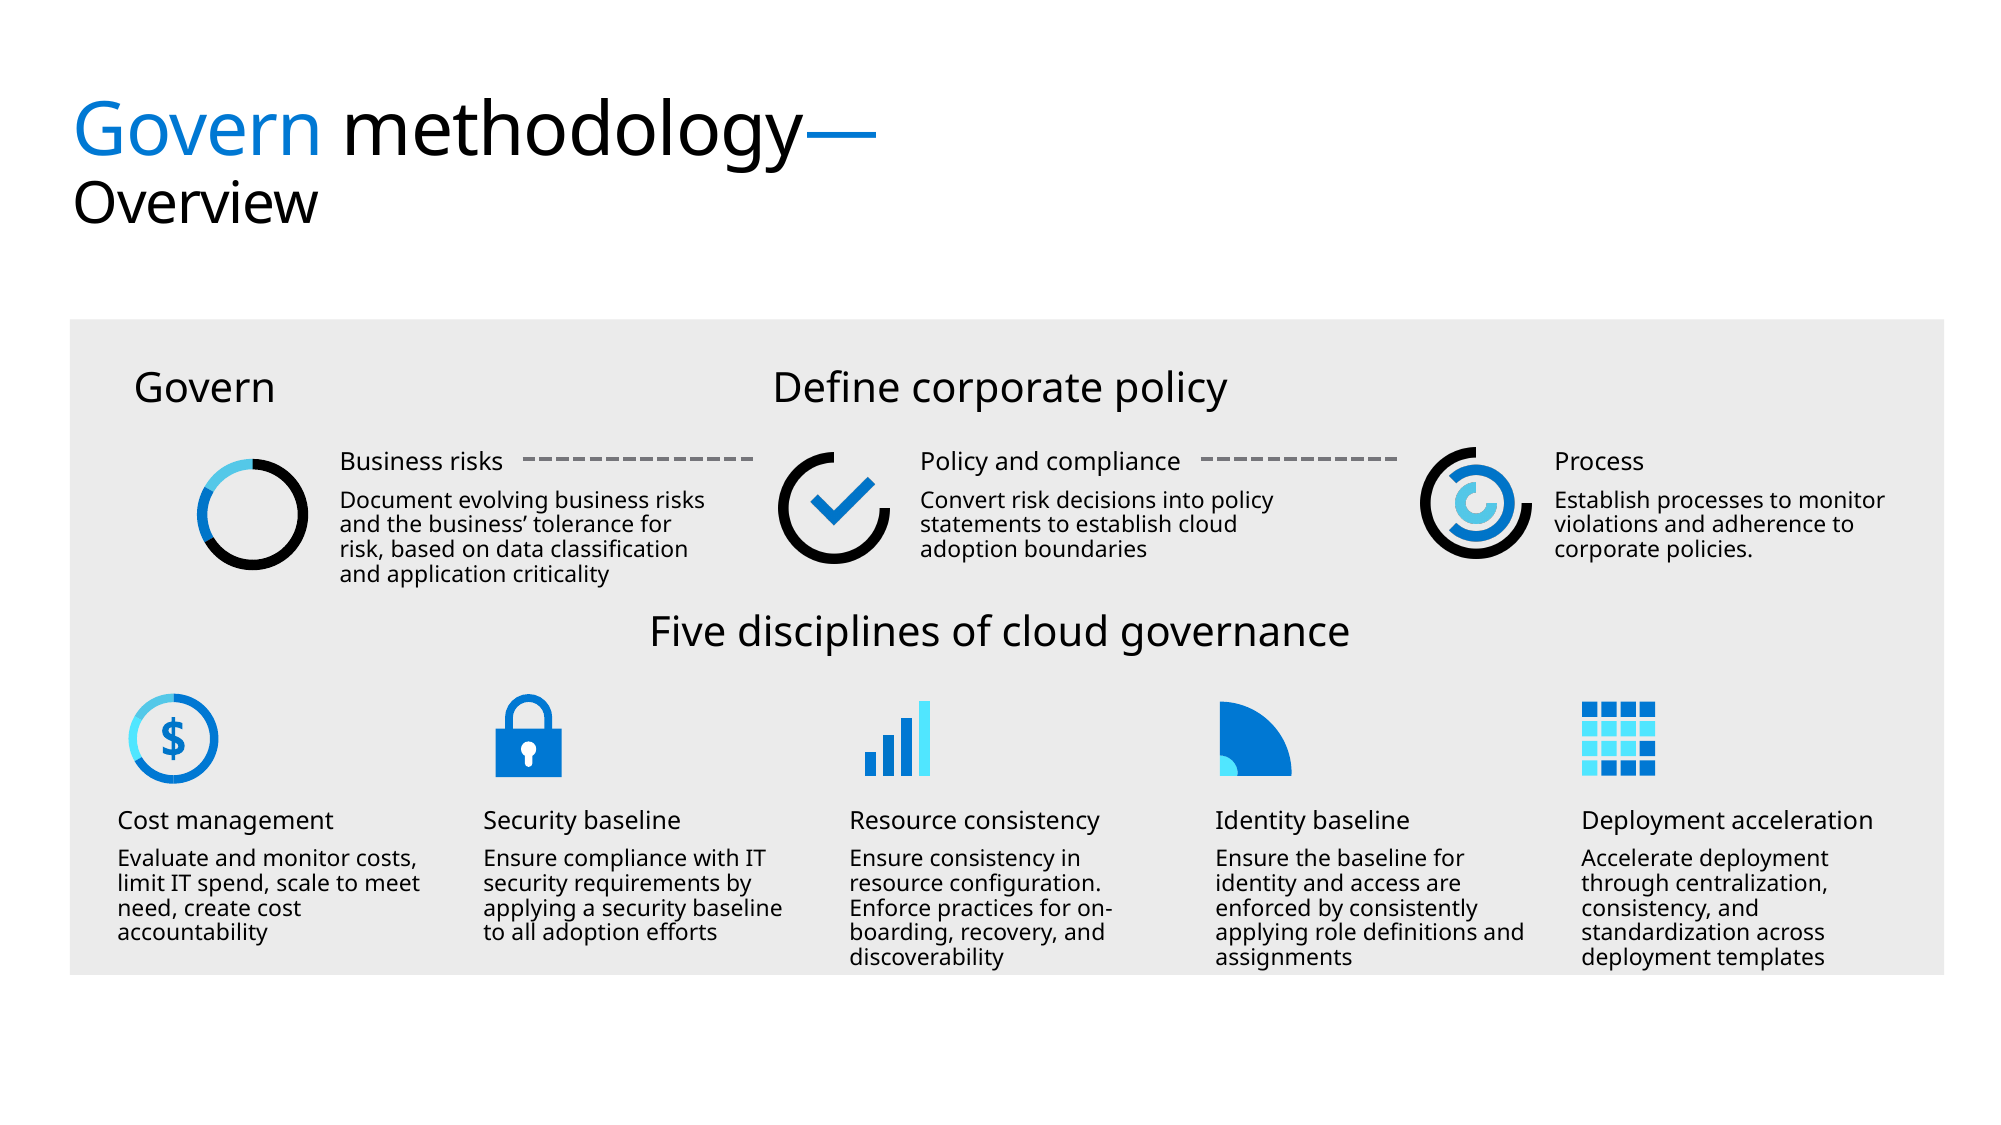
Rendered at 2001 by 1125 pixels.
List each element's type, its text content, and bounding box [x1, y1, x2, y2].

text_box Identity baseline Ensure the baseline for identity and access are enforced by consistently applying role definitions and assignments [1200, 783, 1558, 896]
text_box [128, 693, 219, 784]
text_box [495, 697, 562, 778]
text_box Five disciplines of cloud governance [526, 605, 1474, 655]
text_box Policy and compliance Convert risk decisions into policy statements to establish cloud adoption boundaries [904, 424, 1311, 537]
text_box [865, 700, 930, 777]
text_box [1581, 701, 1656, 777]
text_box Process Establish processes to monitor violations and adherence to corporate policies. [1539, 424, 1945, 537]
text_box Business risks Document evolving business risks and the business’ tolerance for risk, based on data classification and application criticality [324, 424, 730, 537]
text_box Define corporate policy [704, 362, 1296, 412]
picture [778, 452, 890, 564]
text_box Resource consistency Ensure consistency in resource configuration. Enforce practices for on-boarding, recovery, and discoverability [834, 783, 1192, 896]
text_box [196, 458, 309, 571]
text_box Deployment acceleration Accelerate deployment through centralization, consistency, and standardization across deployment templates [1566, 783, 1924, 896]
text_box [1219, 701, 1292, 777]
title Govern methodology— Overview [72, 104, 1928, 236]
text_box Cost management Evaluate and monitor costs, limit IT spend, scale to meet need, create cost accountability [101, 783, 460, 896]
text_box [69, 319, 1945, 976]
text_box Govern [133, 362, 291, 412]
picture [1420, 447, 1532, 559]
text_box Security baseline Ensure compliance with IT security requirements by applying a security baseline to all adoption efforts [468, 783, 826, 896]
